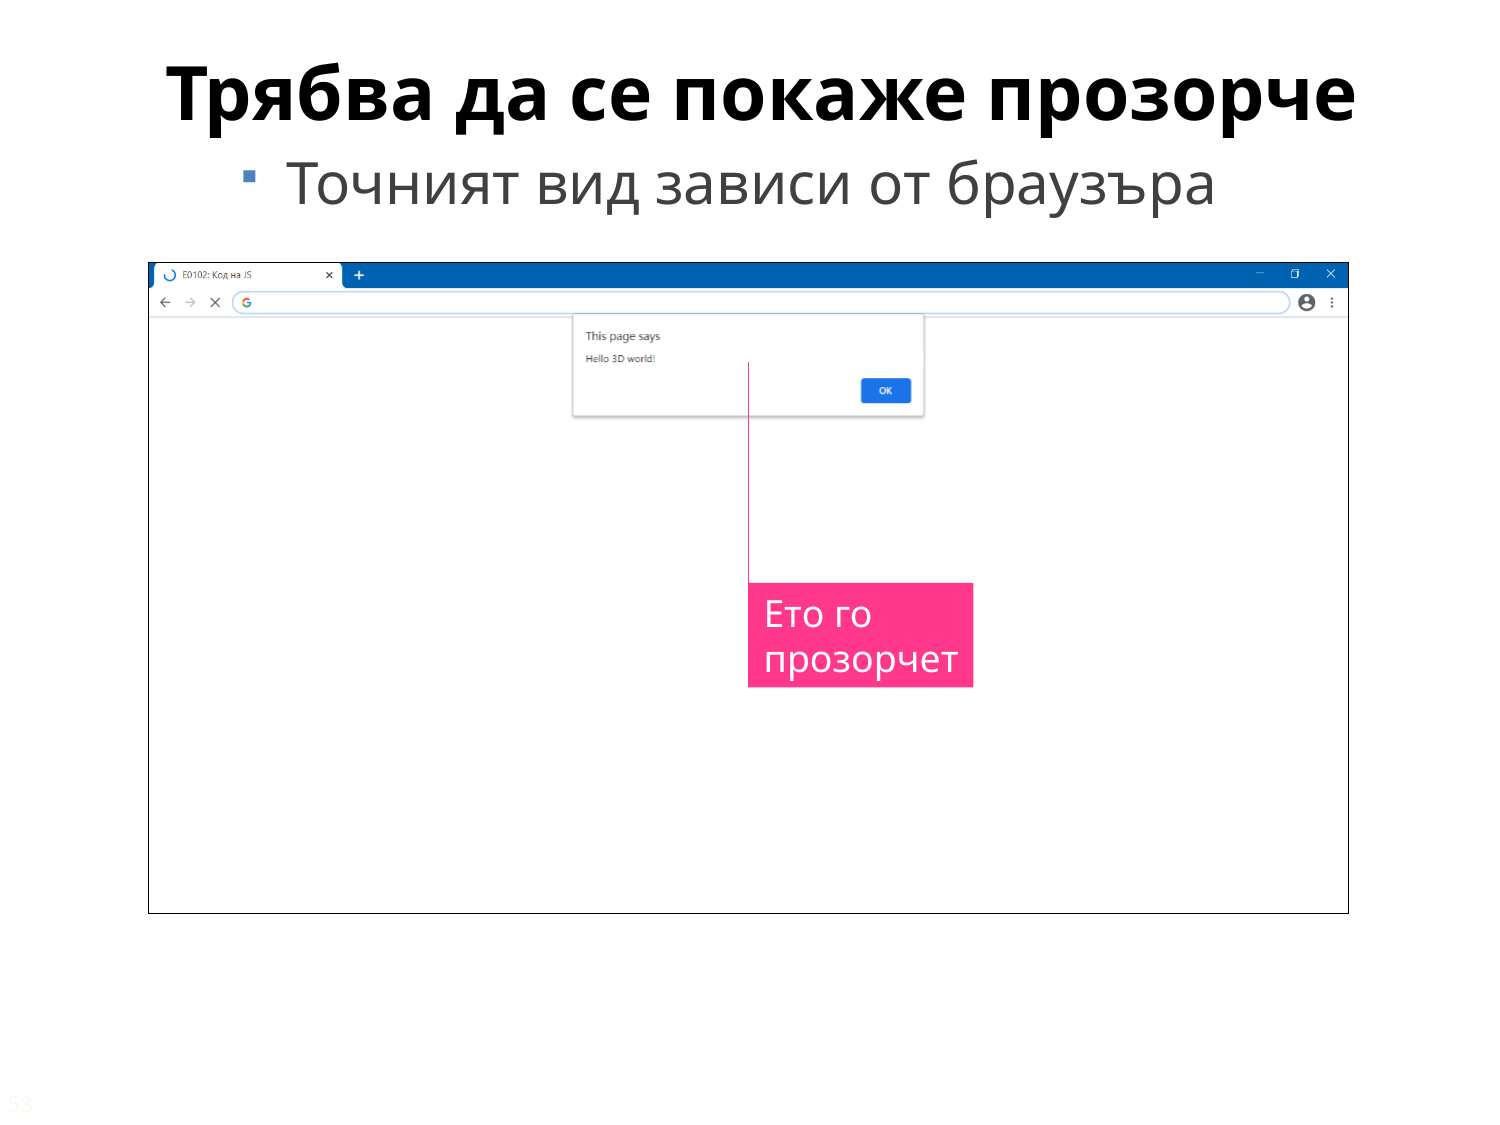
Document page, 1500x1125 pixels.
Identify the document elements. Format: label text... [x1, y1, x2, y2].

list Трябва да се покаже прозорче Точният вид зависи от браузъра [150, 37, 1488, 1113]
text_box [748, 362, 974, 688]
picture [148, 262, 1349, 914]
